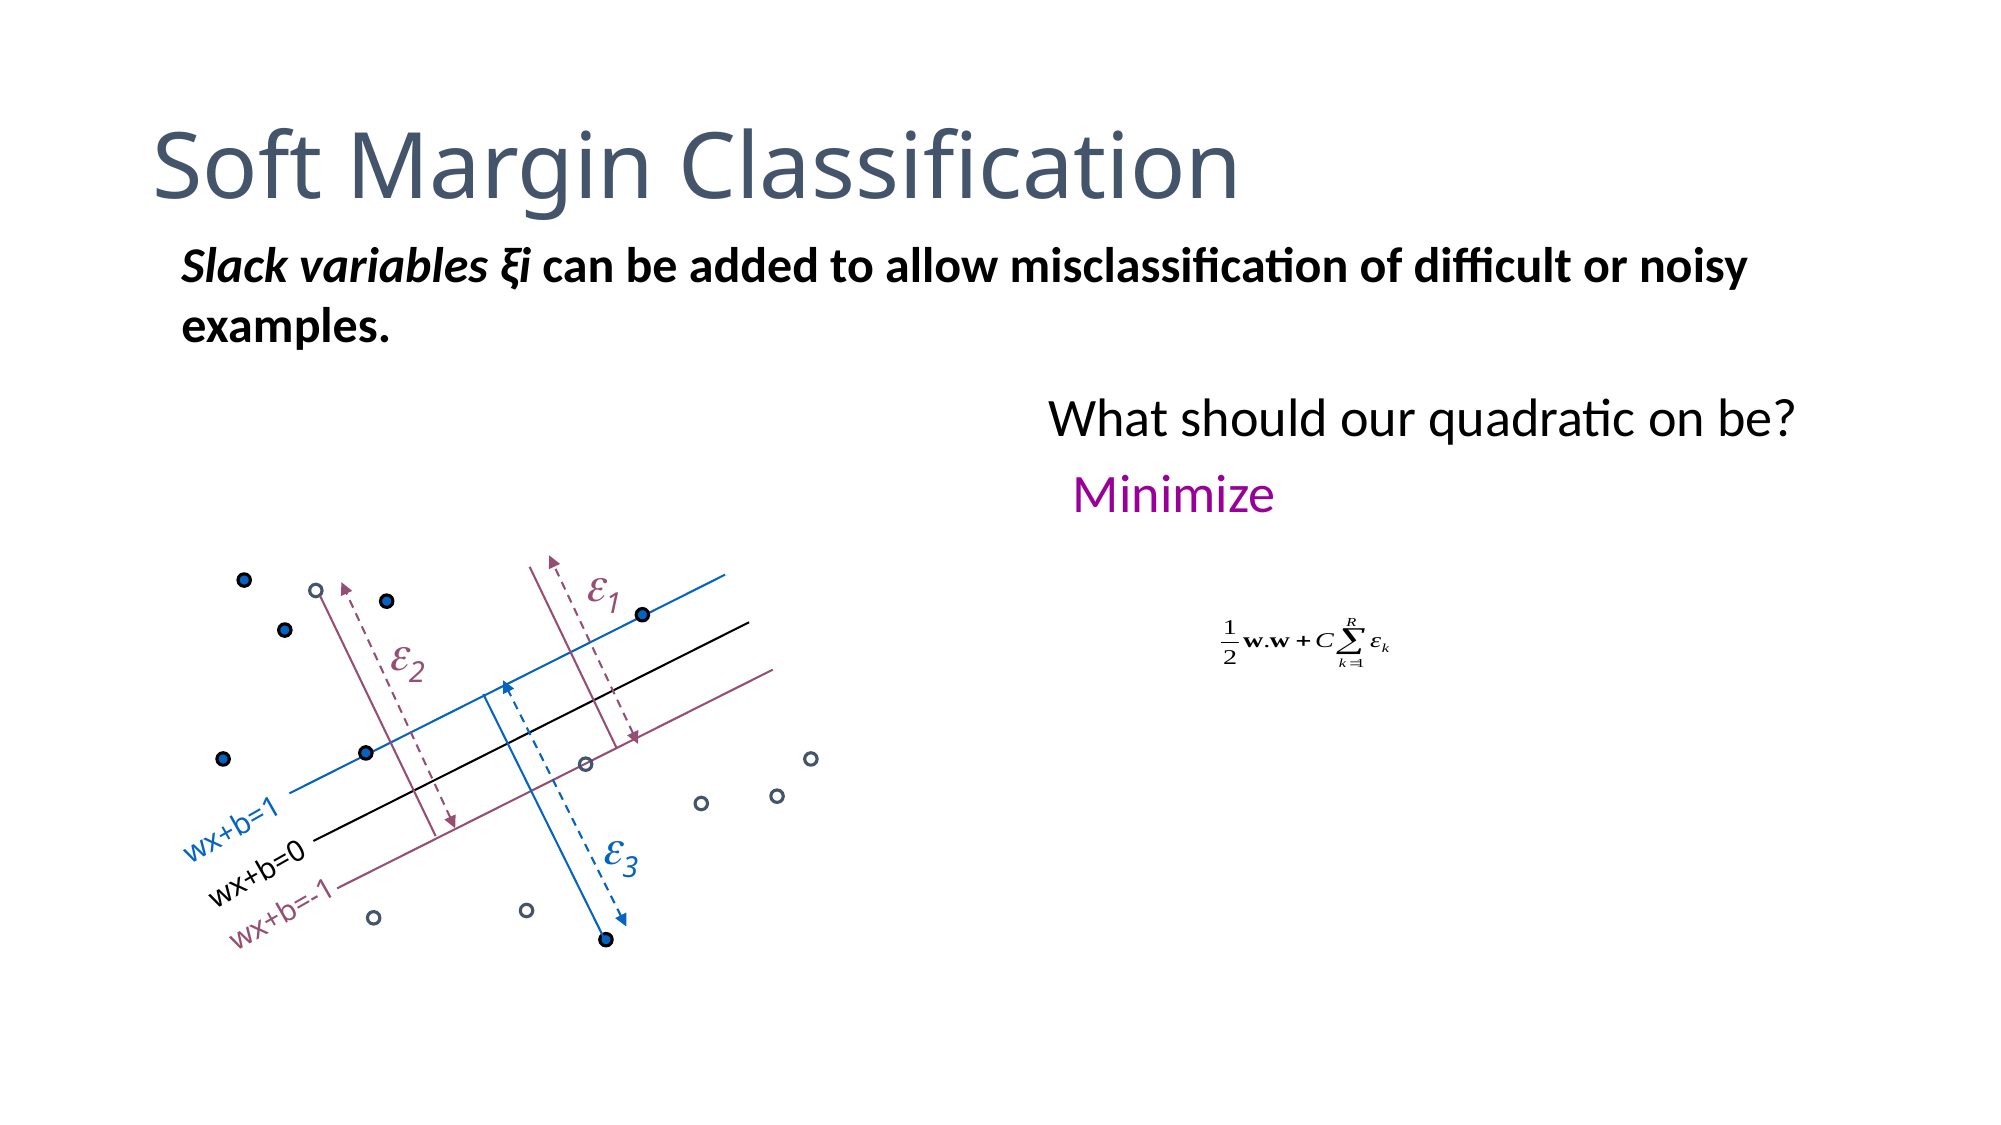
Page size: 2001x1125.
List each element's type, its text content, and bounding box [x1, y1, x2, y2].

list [1216, 612, 1398, 673]
text_box Slack variables ξi can be added to allow misclassification of difficult or noisy examples. [166, 278, 1784, 360]
title Soft Margin Classification [137, 59, 1863, 278]
text_box What should our quadratic on be? Minimize [1033, 375, 1960, 676]
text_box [149, 543, 818, 946]
